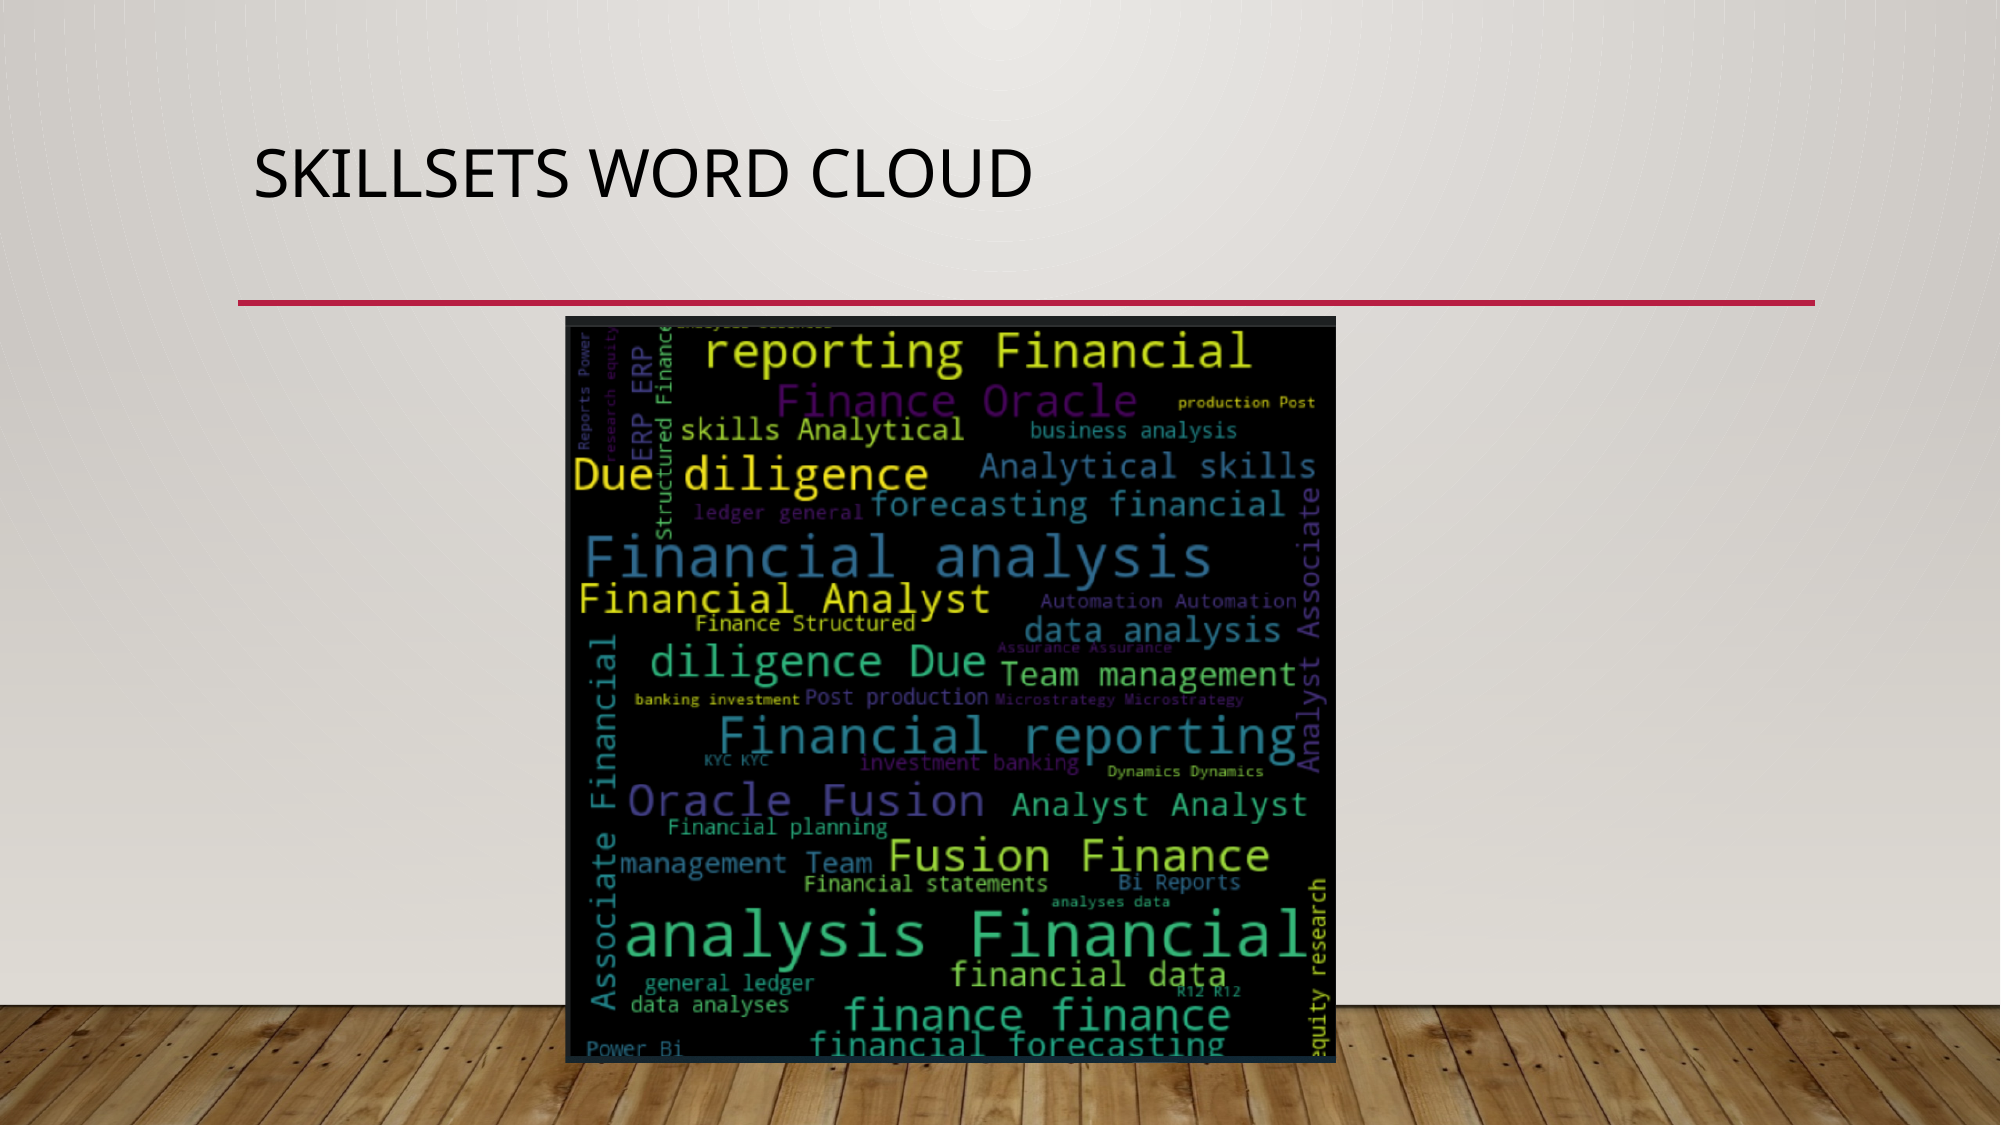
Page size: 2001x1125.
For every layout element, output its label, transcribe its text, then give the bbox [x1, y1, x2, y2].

title Skillsets word cloud [238, 131, 1814, 305]
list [564, 315, 1336, 1063]
picture [0, 1005, 2000, 1125]
